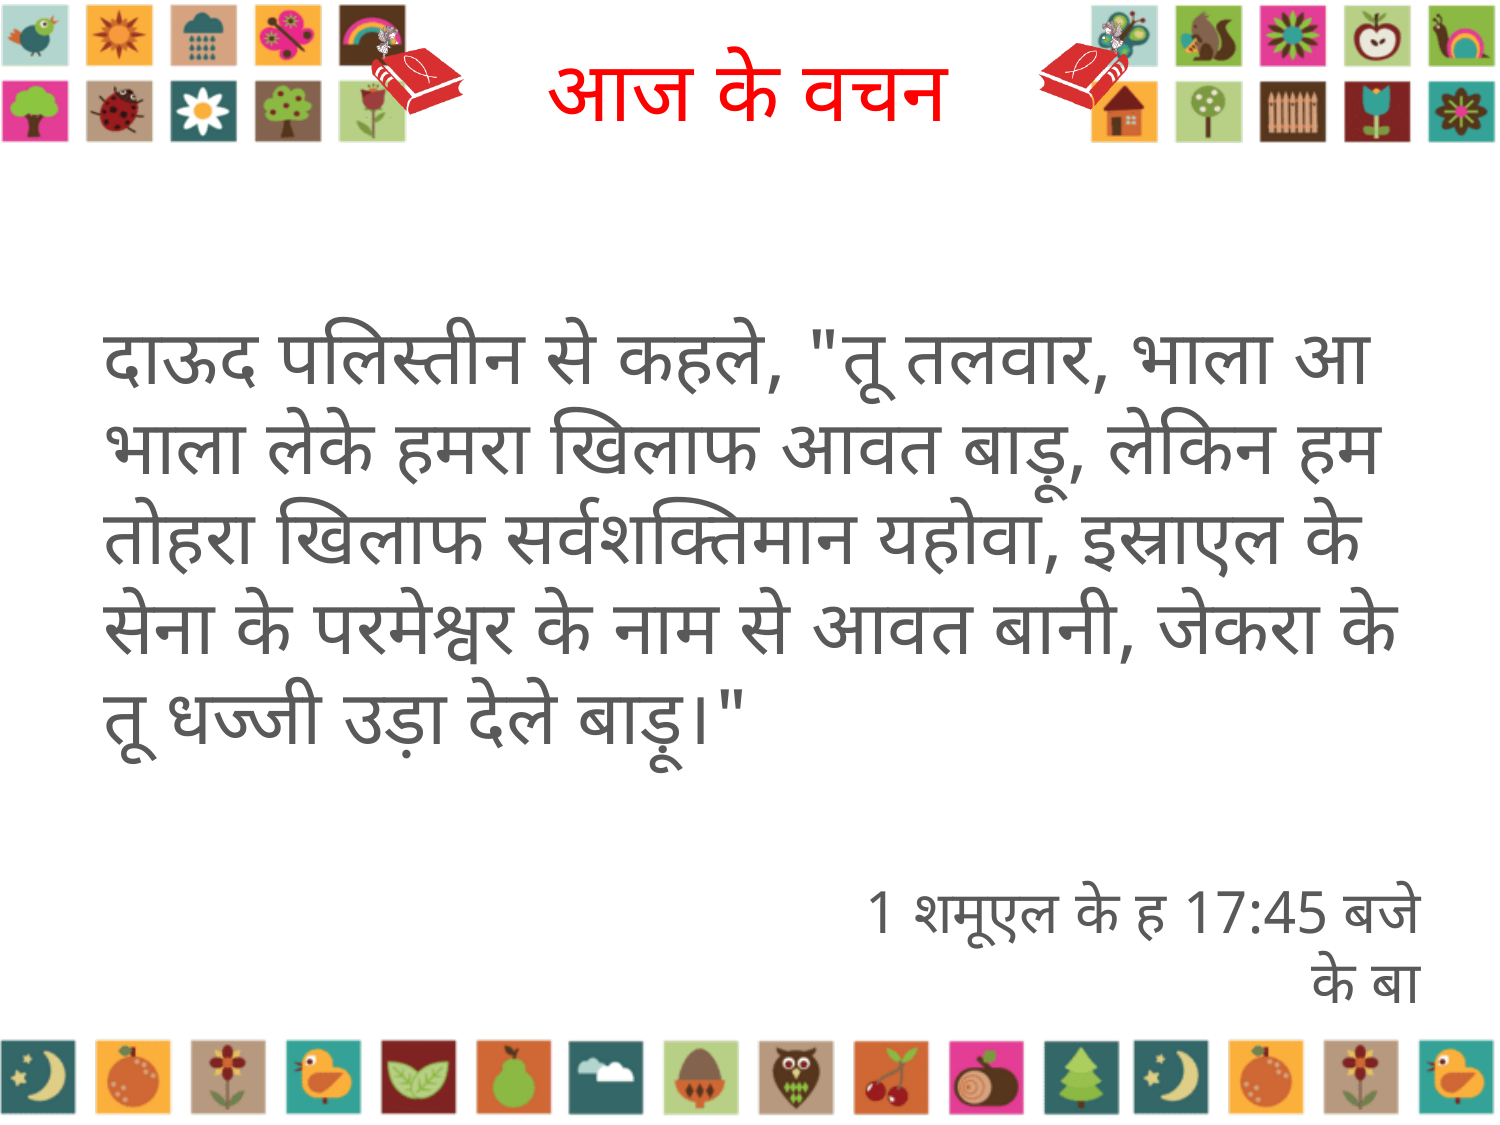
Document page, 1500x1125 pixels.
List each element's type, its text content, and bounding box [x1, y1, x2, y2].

text_box दाऊद पलिस्तीन से कहले, "तू तलवार, भाला आ भाला लेके हमरा खिलाफ आवत बाड़ू, लेकिन हम तोहरा खिलाफ सर्वशक्तिमान यहोवा, इस्राएल के सेना के परमेश्वर के नाम से आवत बानी, जेकरा के तू धज्जी उड़ा देले बाड़ू।" [88, 302, 1436, 858]
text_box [0, 1028, 1500, 1118]
picture [1007, 3, 1500, 150]
picture [0, 3, 496, 150]
text_box 1 शमूएल के ह 17:45 बजे के बा [803, 868, 1435, 1023]
text_box आज के वचन [425, 30, 1078, 146]
